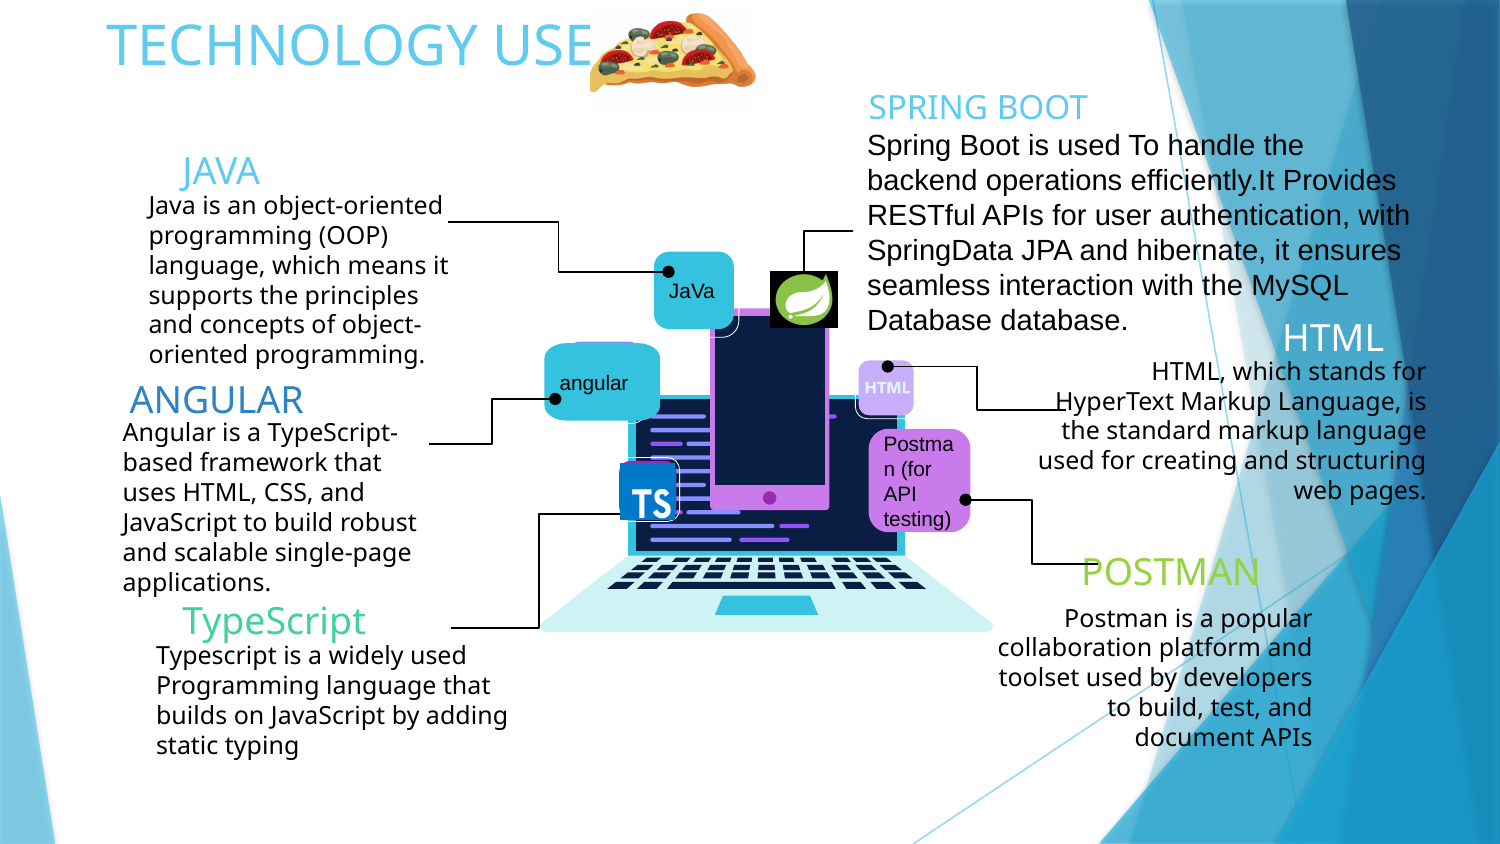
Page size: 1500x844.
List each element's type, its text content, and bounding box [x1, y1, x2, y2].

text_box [107, 357, 442, 496]
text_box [792, 212, 864, 262]
title TECHNOLOGY USED [91, 0, 1356, 89]
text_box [887, 365, 1067, 411]
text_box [1019, 295, 1443, 435]
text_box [133, 128, 484, 269]
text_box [965, 499, 1099, 565]
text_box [539, 250, 994, 633]
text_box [447, 221, 670, 273]
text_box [140, 578, 571, 717]
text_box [428, 398, 556, 445]
picture [620, 463, 676, 520]
picture [589, 3, 756, 113]
text_box Spring Boot is used To handle the backend operations efficiently.It Provides RESTful APIs for user authentication, with SpringData JPA and hibernate, it ensures seamless interaction with the MySQL Database database. [852, 118, 1427, 344]
text_box SPRING BOOT [853, 78, 1127, 118]
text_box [450, 513, 628, 629]
picture [770, 271, 839, 329]
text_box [973, 529, 1329, 682]
